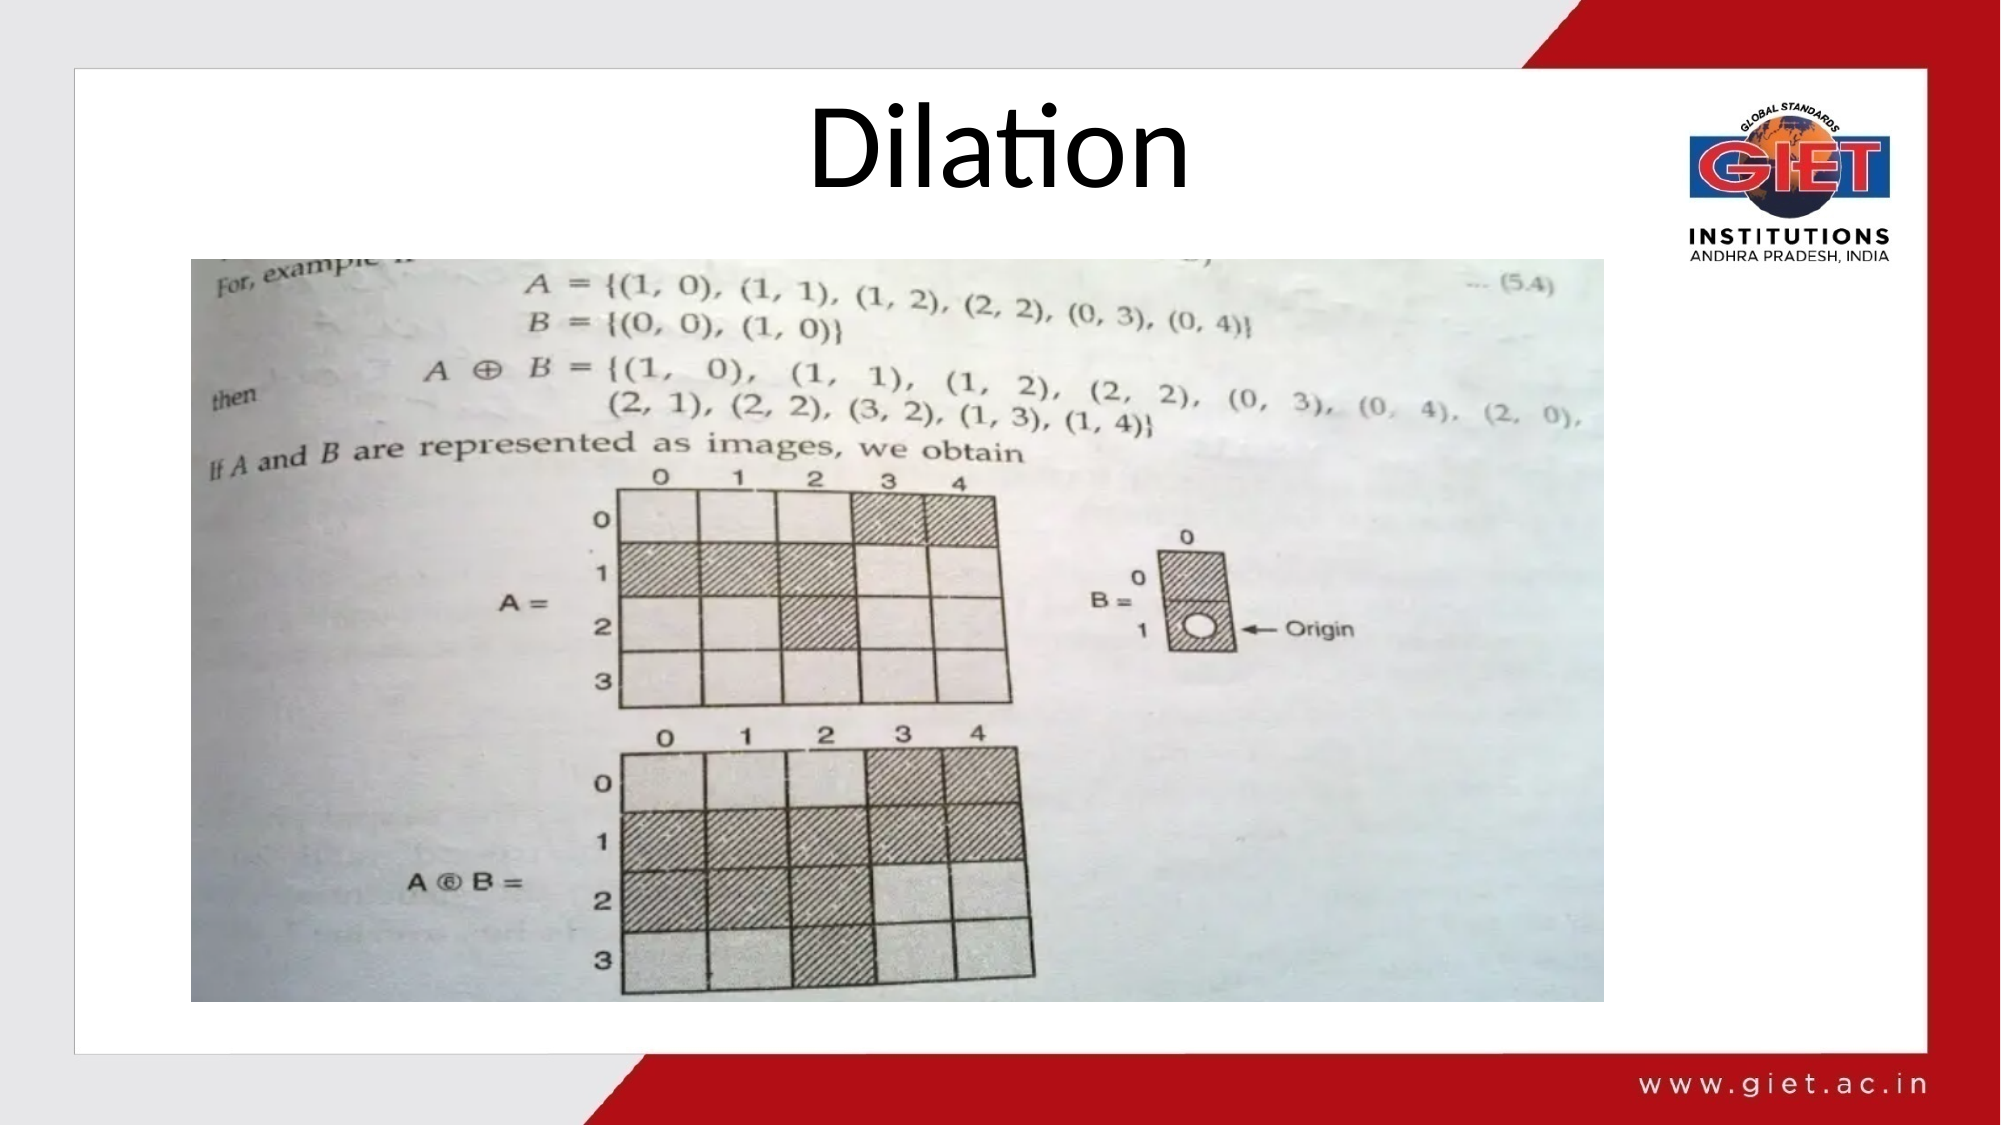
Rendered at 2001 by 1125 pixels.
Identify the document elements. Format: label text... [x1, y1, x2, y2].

picture [0, 0, 2001, 1125]
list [190, 259, 1604, 1003]
title Dilation [99, 45, 1900, 233]
